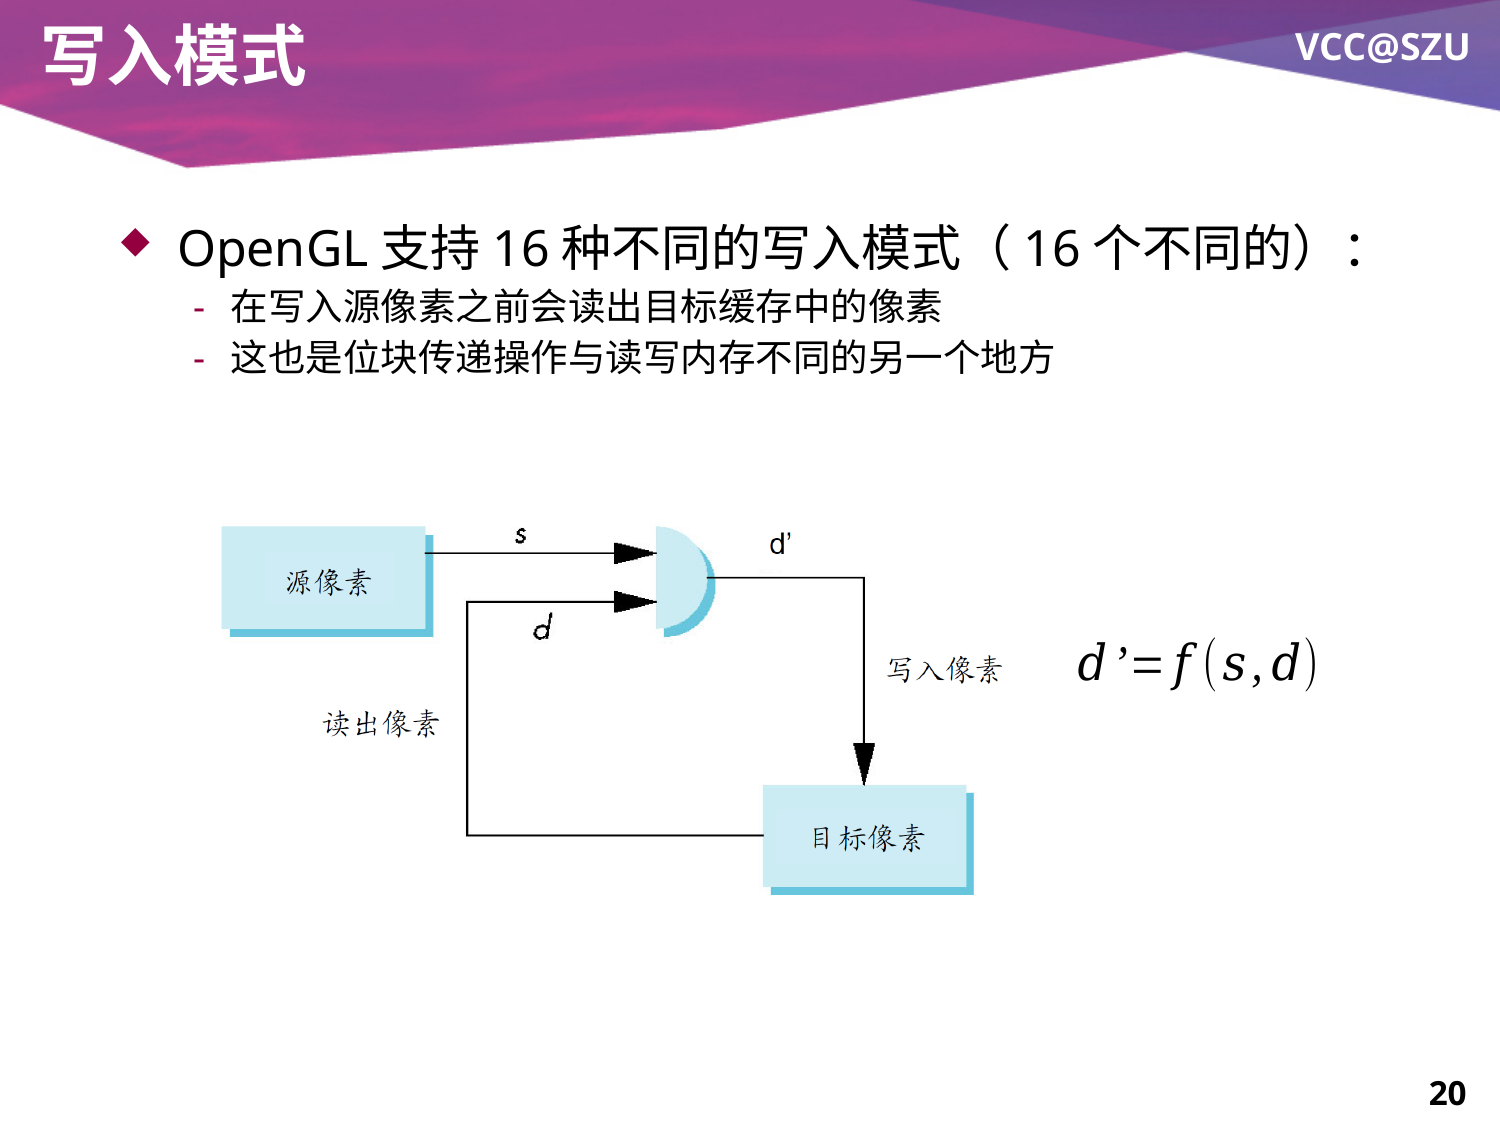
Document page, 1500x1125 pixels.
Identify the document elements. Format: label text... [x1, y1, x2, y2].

picture [0, 0, 1500, 1125]
slide_number 20 [1384, 1065, 1500, 1125]
title 写入模式 [25, 15, 1320, 104]
